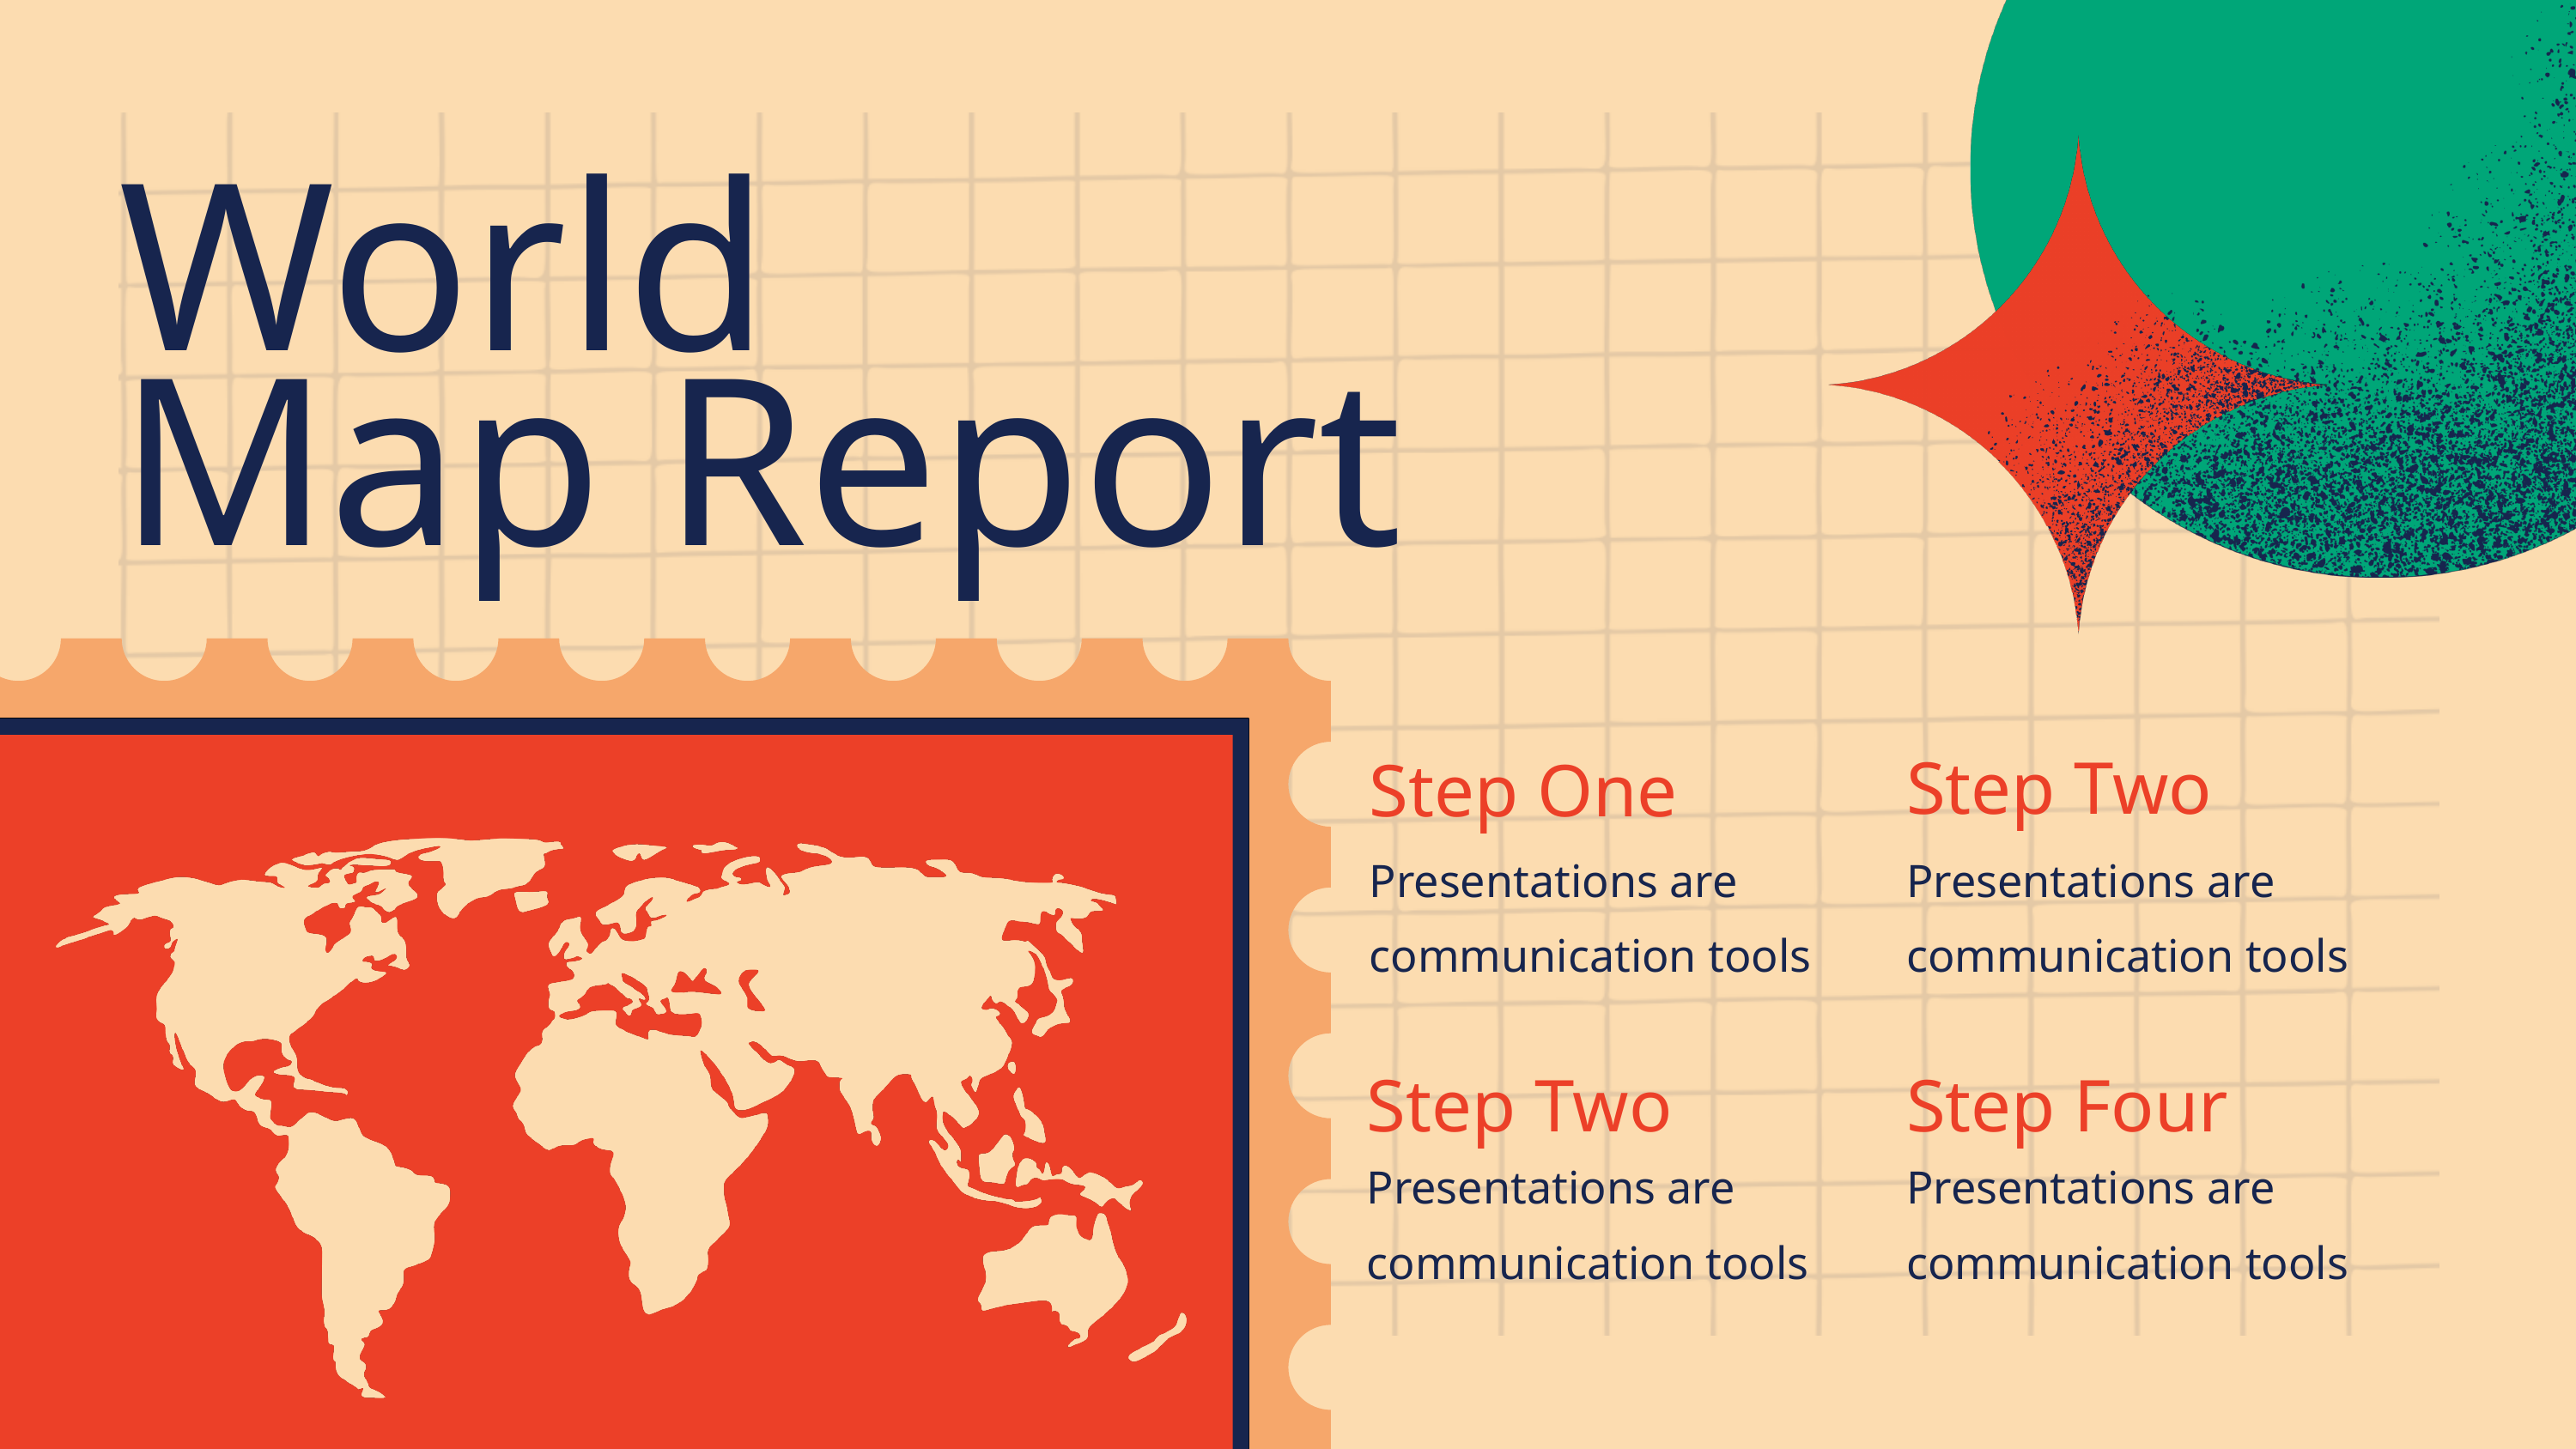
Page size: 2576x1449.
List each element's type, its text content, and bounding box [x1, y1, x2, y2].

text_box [18, 492, 1186, 1449]
text_box Step Two [1906, 725, 2439, 829]
text_box Presentations are communication tools [1906, 1137, 2432, 1288]
text_box Presentations are communication tools [1906, 831, 2439, 982]
text_box Step Four [1906, 1043, 2439, 1147]
text_box World Map Report [118, 194, 661, 490]
picture [55, 0, 2576, 1449]
